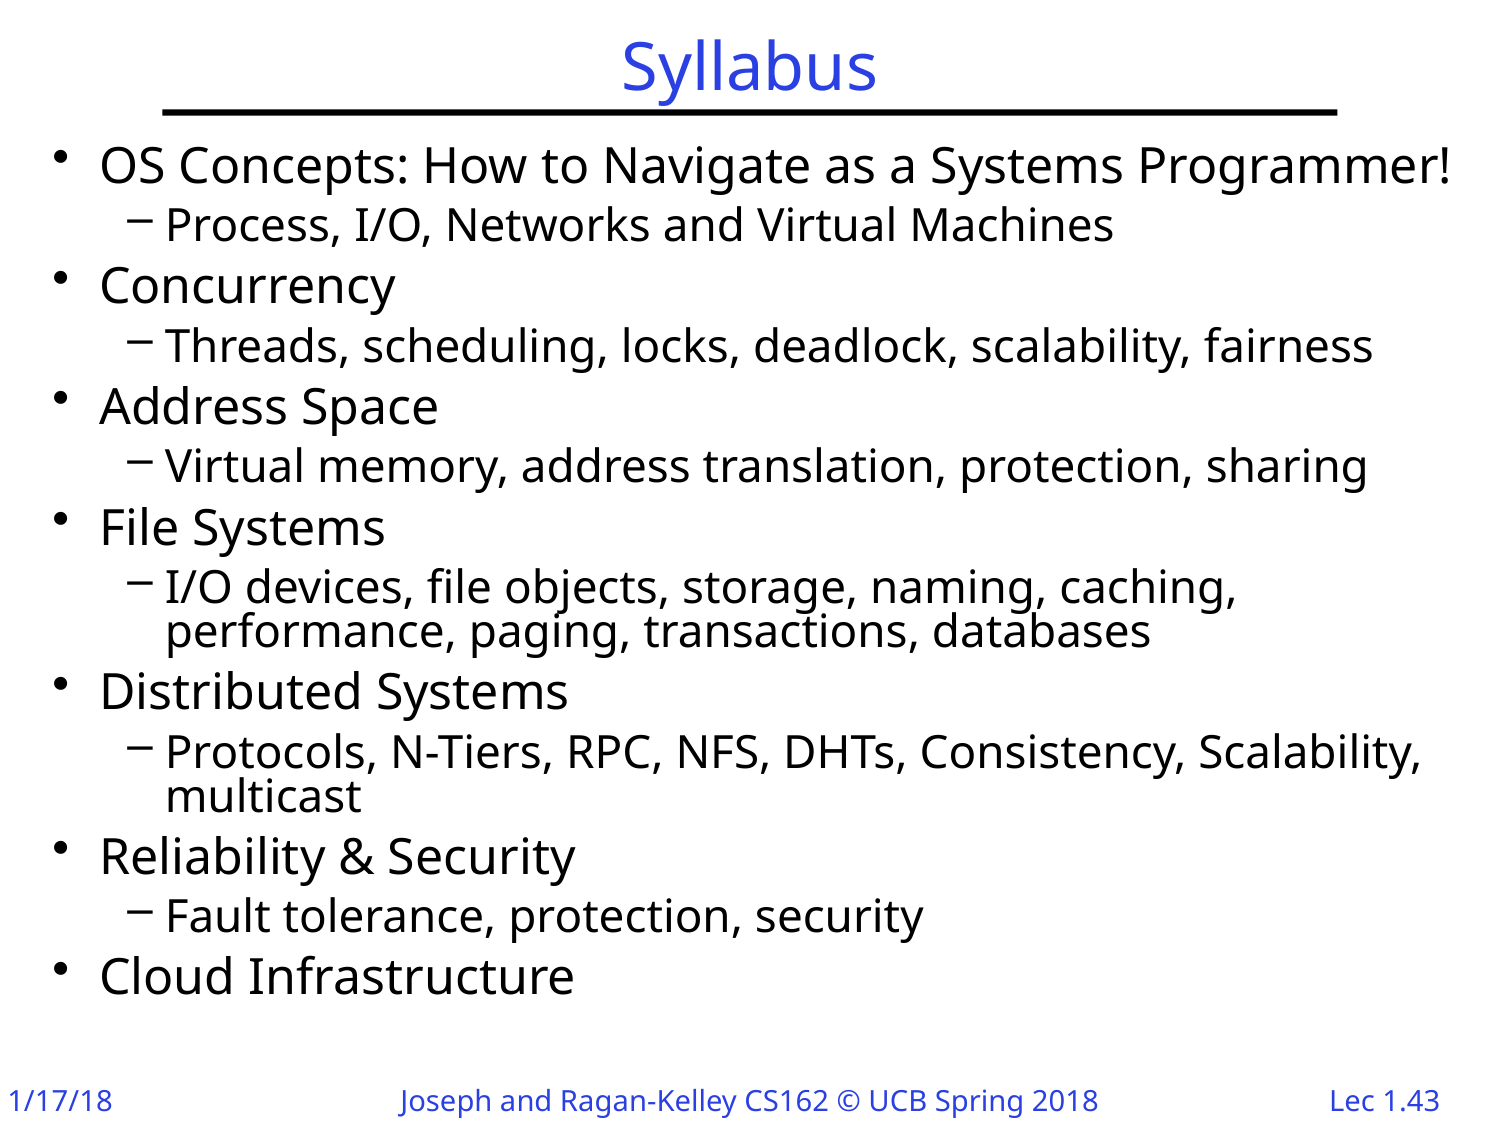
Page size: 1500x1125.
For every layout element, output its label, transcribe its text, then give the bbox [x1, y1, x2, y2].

title Syllabus [162, 24, 1338, 113]
list OS Concepts: How to Navigate as a Systems Programmer! Process, I/O, Networks and Virtual Machines Concurrency Threads, scheduling, locks, deadlock, scalability, fairness Address Space Virtual memory, address translation, protection, sharing File Systems I/O devices, file objects, storage, naming, caching, performance, paging, transactions, databases Distributed Systems Protocols, N-Tiers, RPC, NFS, DHTs, Consistency, Scalability, multicast Reliability & Security Fault tolerance, protection, security Cloud Infrastructure [37, 137, 1475, 1050]
